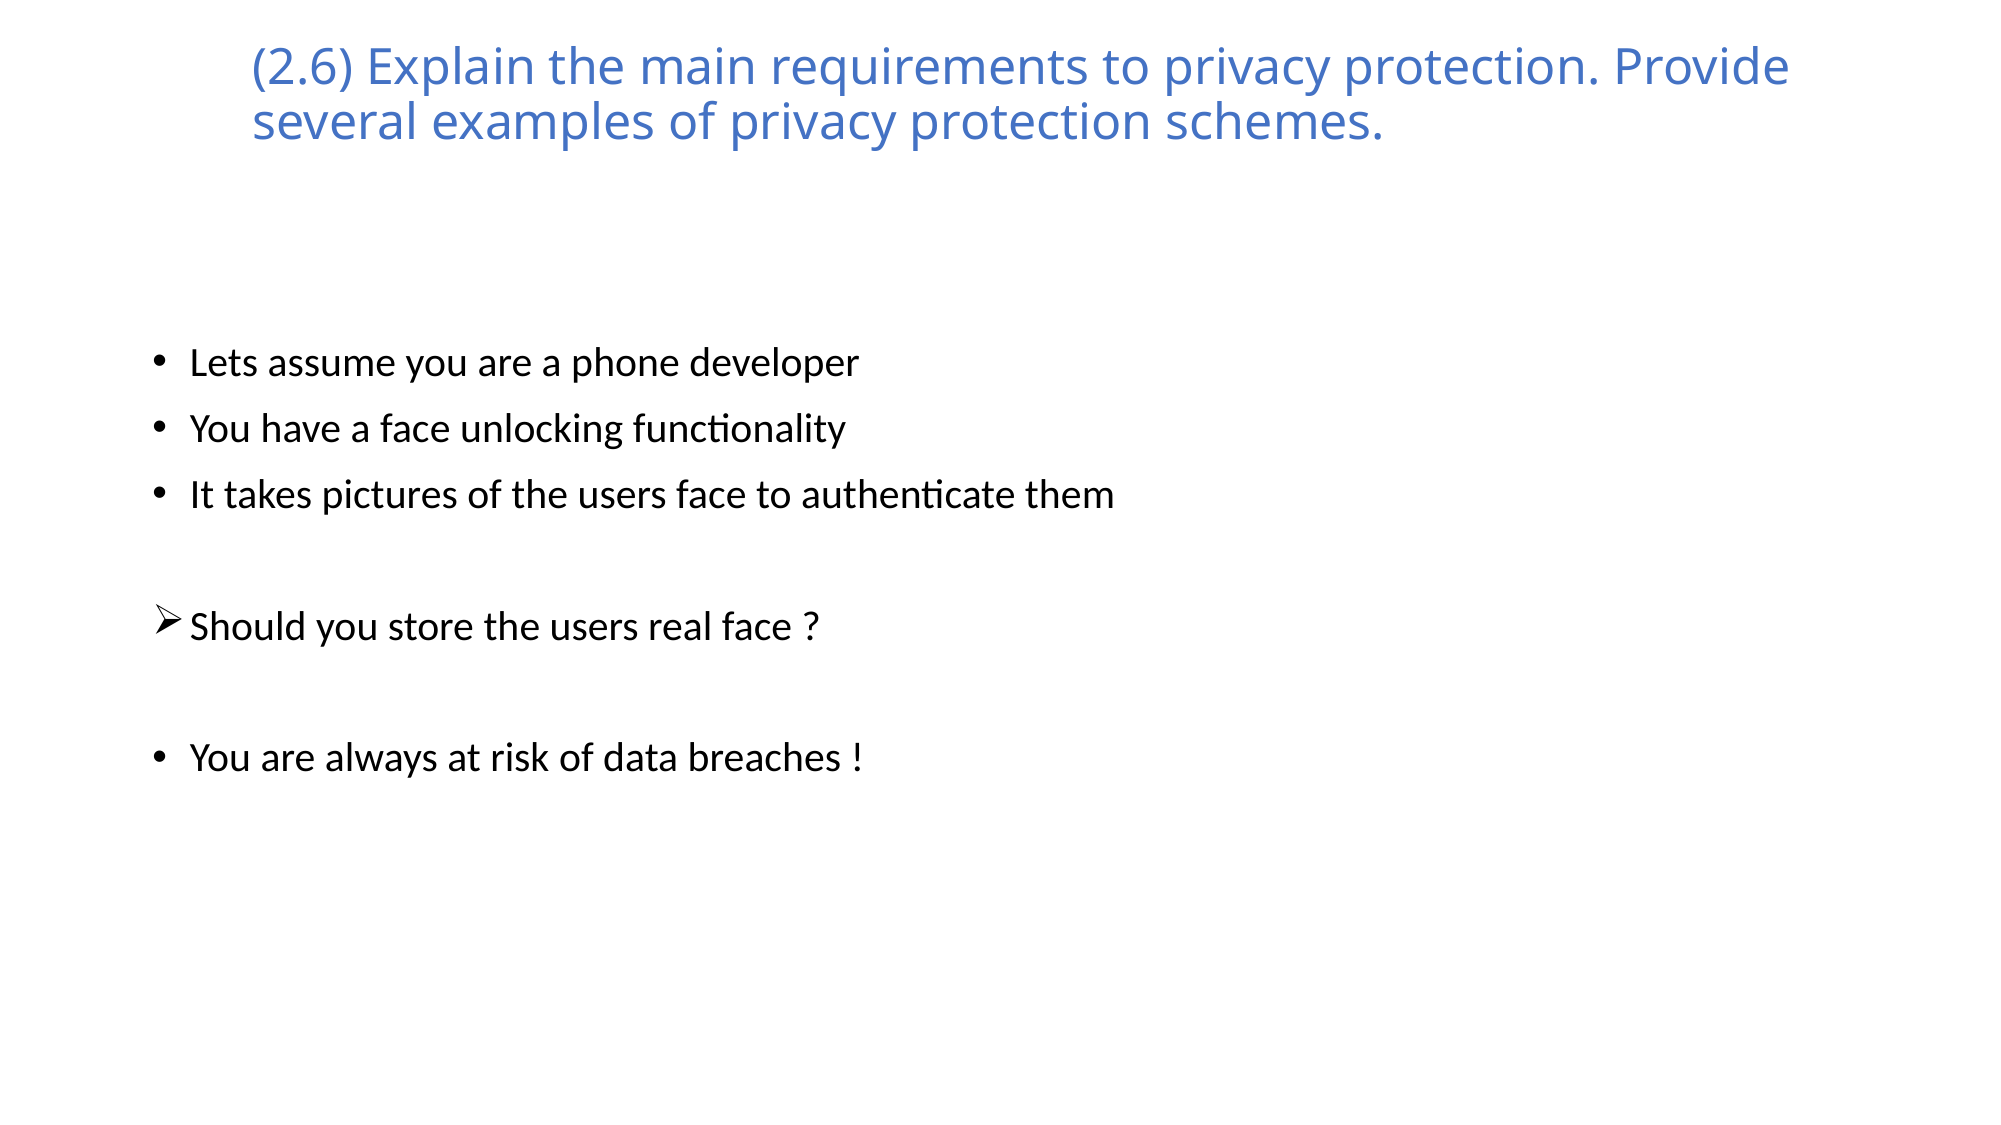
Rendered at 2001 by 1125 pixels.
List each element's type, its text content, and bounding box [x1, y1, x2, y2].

list Lets assume you are a phone developer You have a face unlocking functionality It takes pictures of the users face to authenticate them Should you store the users real face ? You are always at risk of data breaches ! [137, 333, 1863, 1047]
title (2.6) Explain the main requirements to privacy protection. Provide several examples of privacy protection schemes. [237, 34, 1875, 194]
